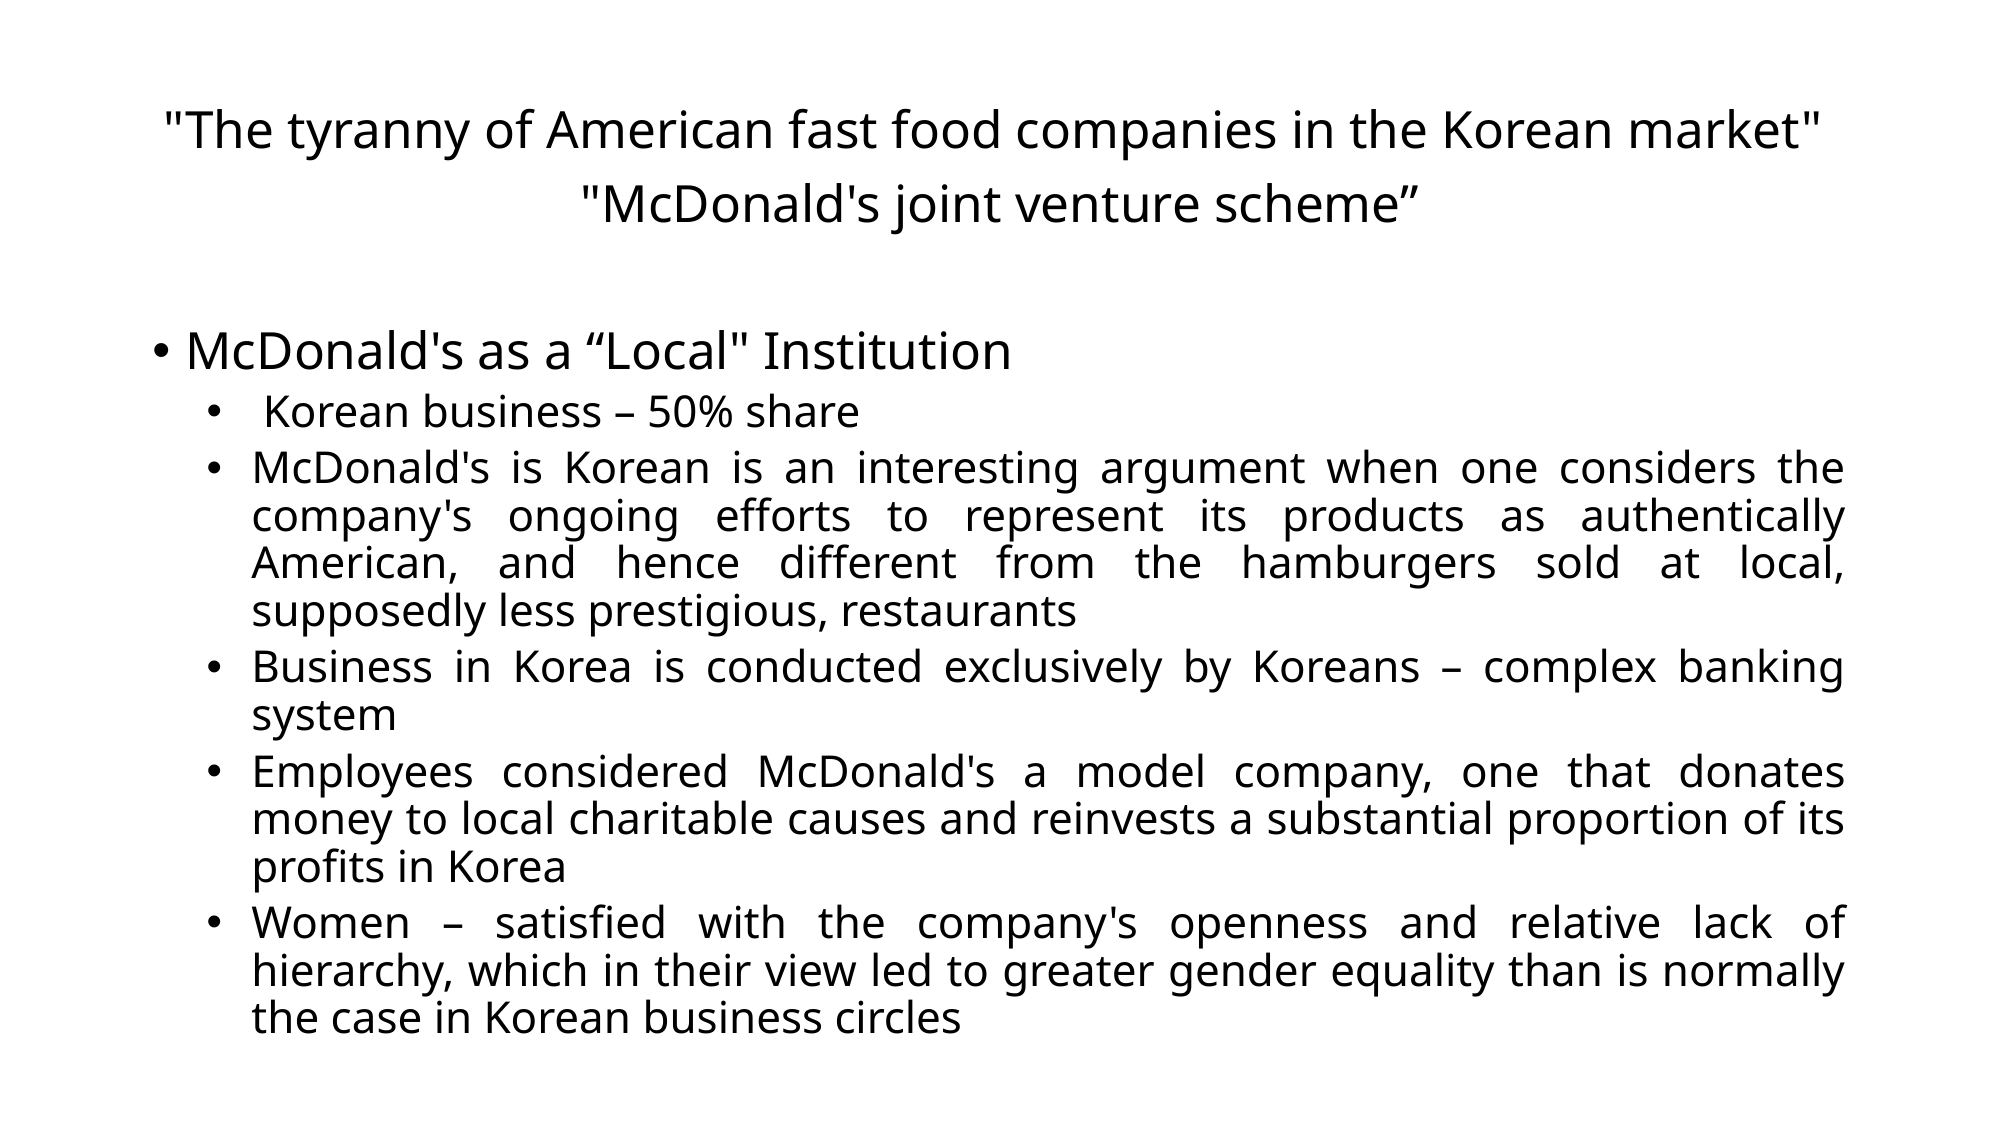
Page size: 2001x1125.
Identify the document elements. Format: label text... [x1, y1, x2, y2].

list "The tyranny of American fast food companies in the Korean market" "McDonald's joint venture scheme” McDonald's as a “Local" Institution Korean business – 50% share McDonald's is Korean is an interesting argument when one considers the company's ongoing efforts to represent its products as authentically American, and hence different from the hamburgers sold at local, supposedly less prestigious, restaurants Business in Korea is conducted exclusively by Koreans – complex banking system Employees considered McDonald's a model company, one that donates money to local charitable causes and reinvests a substantial proportion of its profits in Korea Women – satisfied with the company's openness and relative lack of hierarchy, which in their view led to greater gender equality than is normally the case in Korean business circles [137, 17, 1863, 1098]
